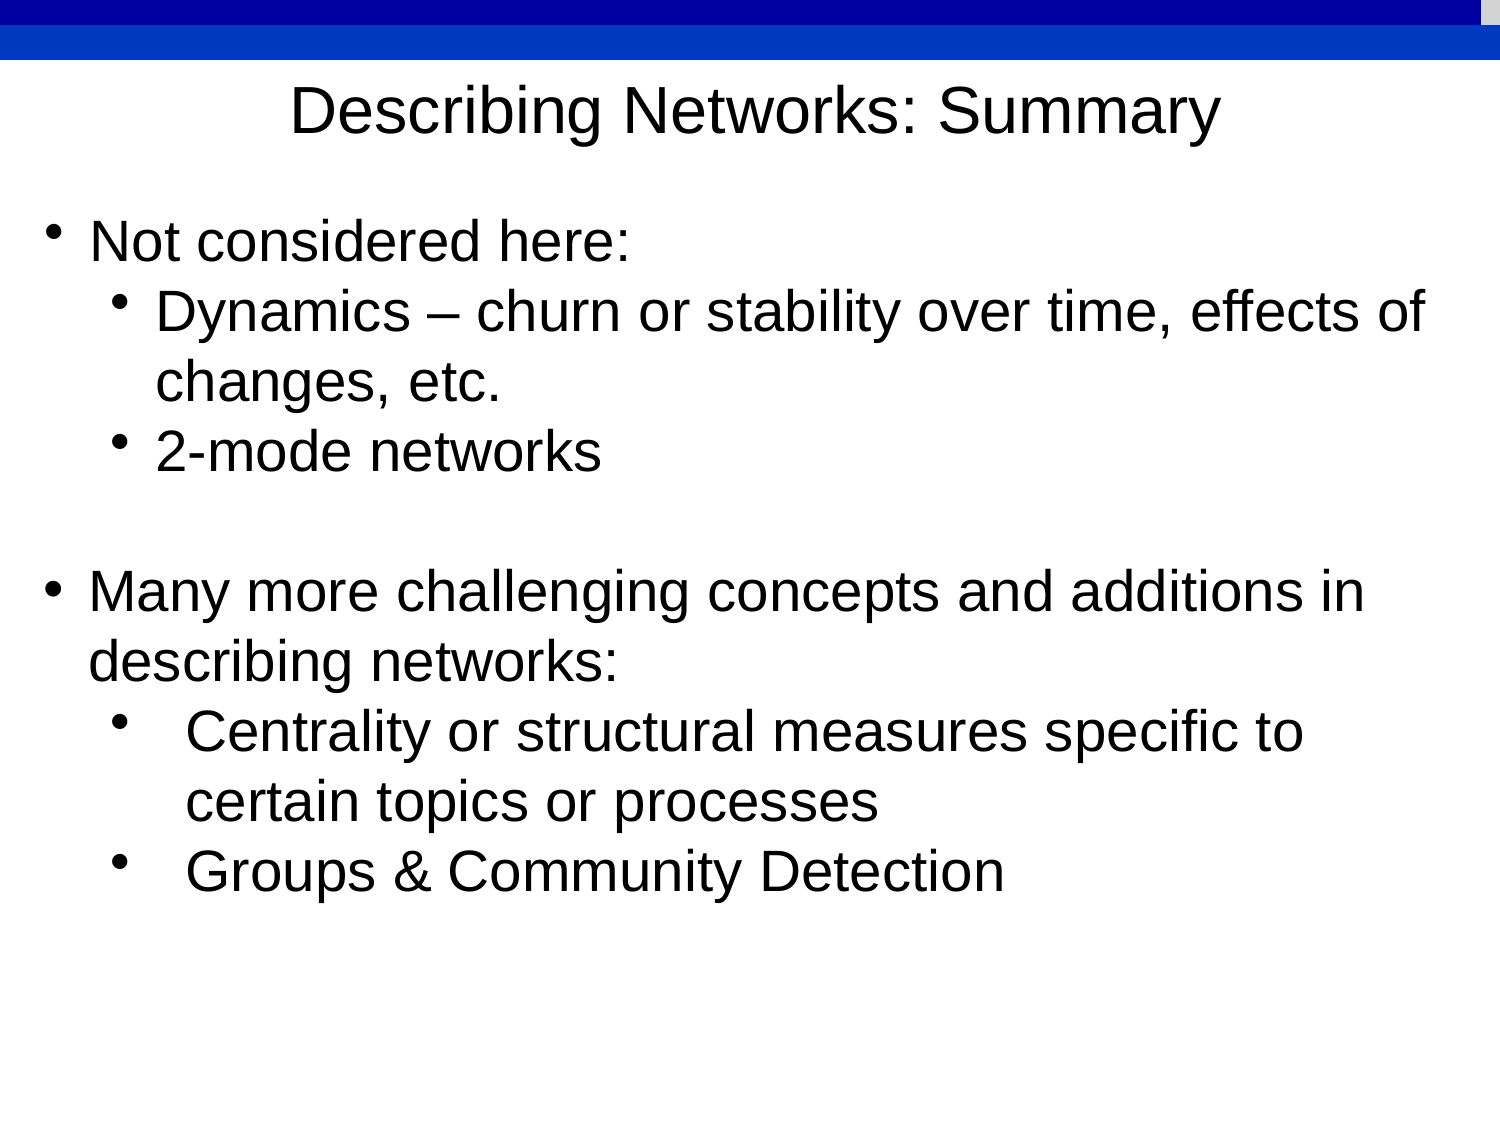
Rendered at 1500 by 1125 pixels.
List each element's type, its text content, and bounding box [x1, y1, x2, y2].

text_box [1483, 0, 1500, 27]
text_box Not considered here: Dynamics – churn or stability over time, effects of changes, etc. 2-mode networks Many more challenging concepts and additions in describing networks: Centrality or structural measures specific to certain topics or processes Groups & Community Detection [0, 196, 1497, 911]
text_box [0, 0, 1483, 27]
text_box Describing Networks: Summary [7, 59, 1500, 154]
